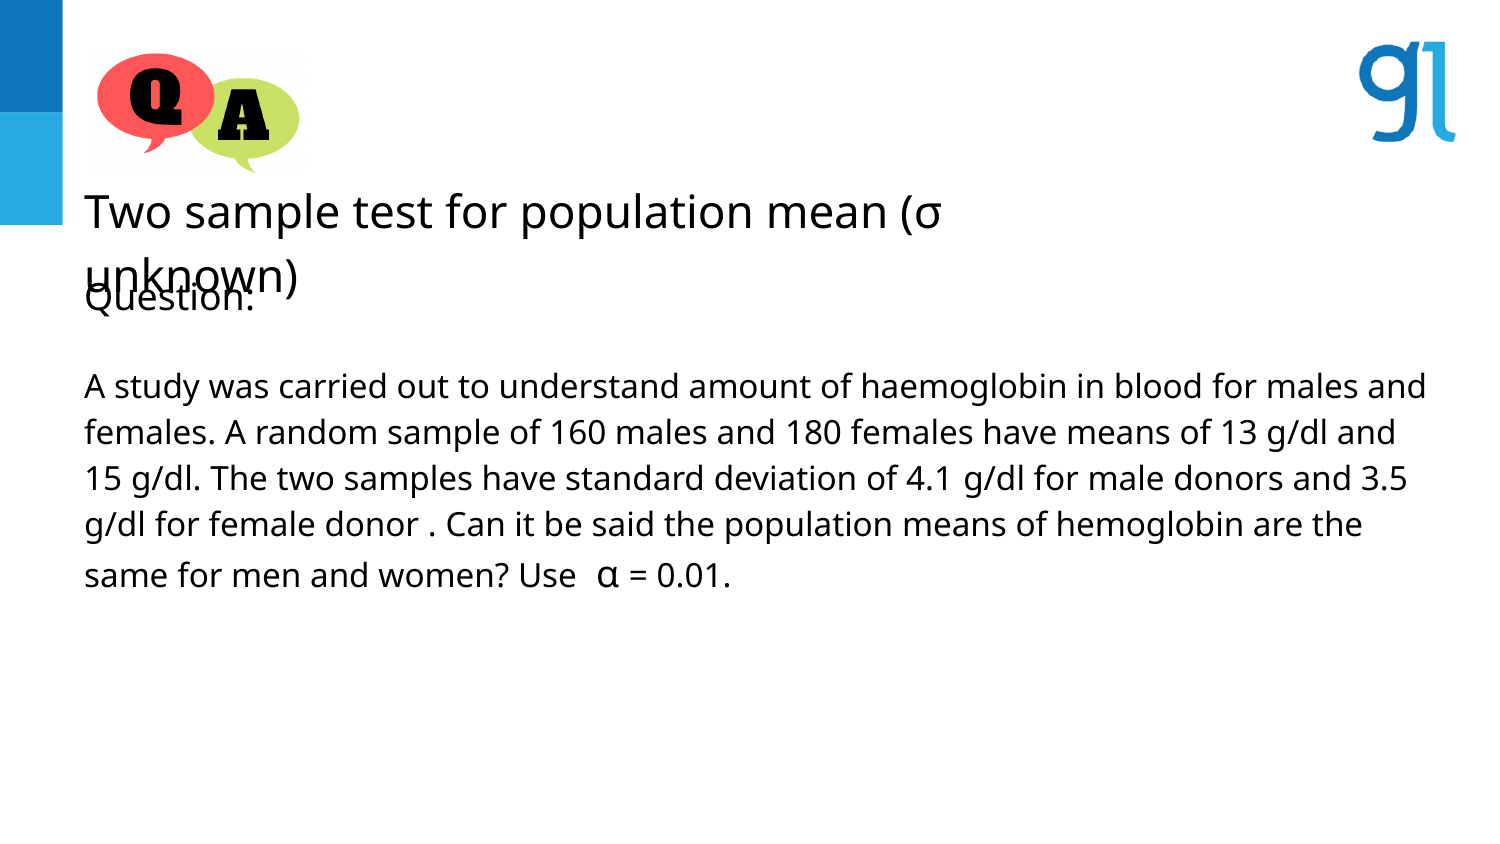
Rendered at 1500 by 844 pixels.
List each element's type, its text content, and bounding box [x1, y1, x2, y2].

picture [1331, 17, 1482, 167]
text_box Question: A study was carried out to understand amount of haemoglobin in blood for males and females. A random sample of 160 males and 180 females have means of 13 g/dl and 15 g/dl. The two samples have standard deviation of 4.1 g/dl for male donors and 3.5 g/dl for female donor . Can it be said the population means of hemoglobin are the same for men and women? Use α = 0.01. [69, 257, 1448, 741]
picture [91, 48, 307, 159]
subtitle Two sample test for population mean (σ unknown) [69, 159, 1142, 225]
